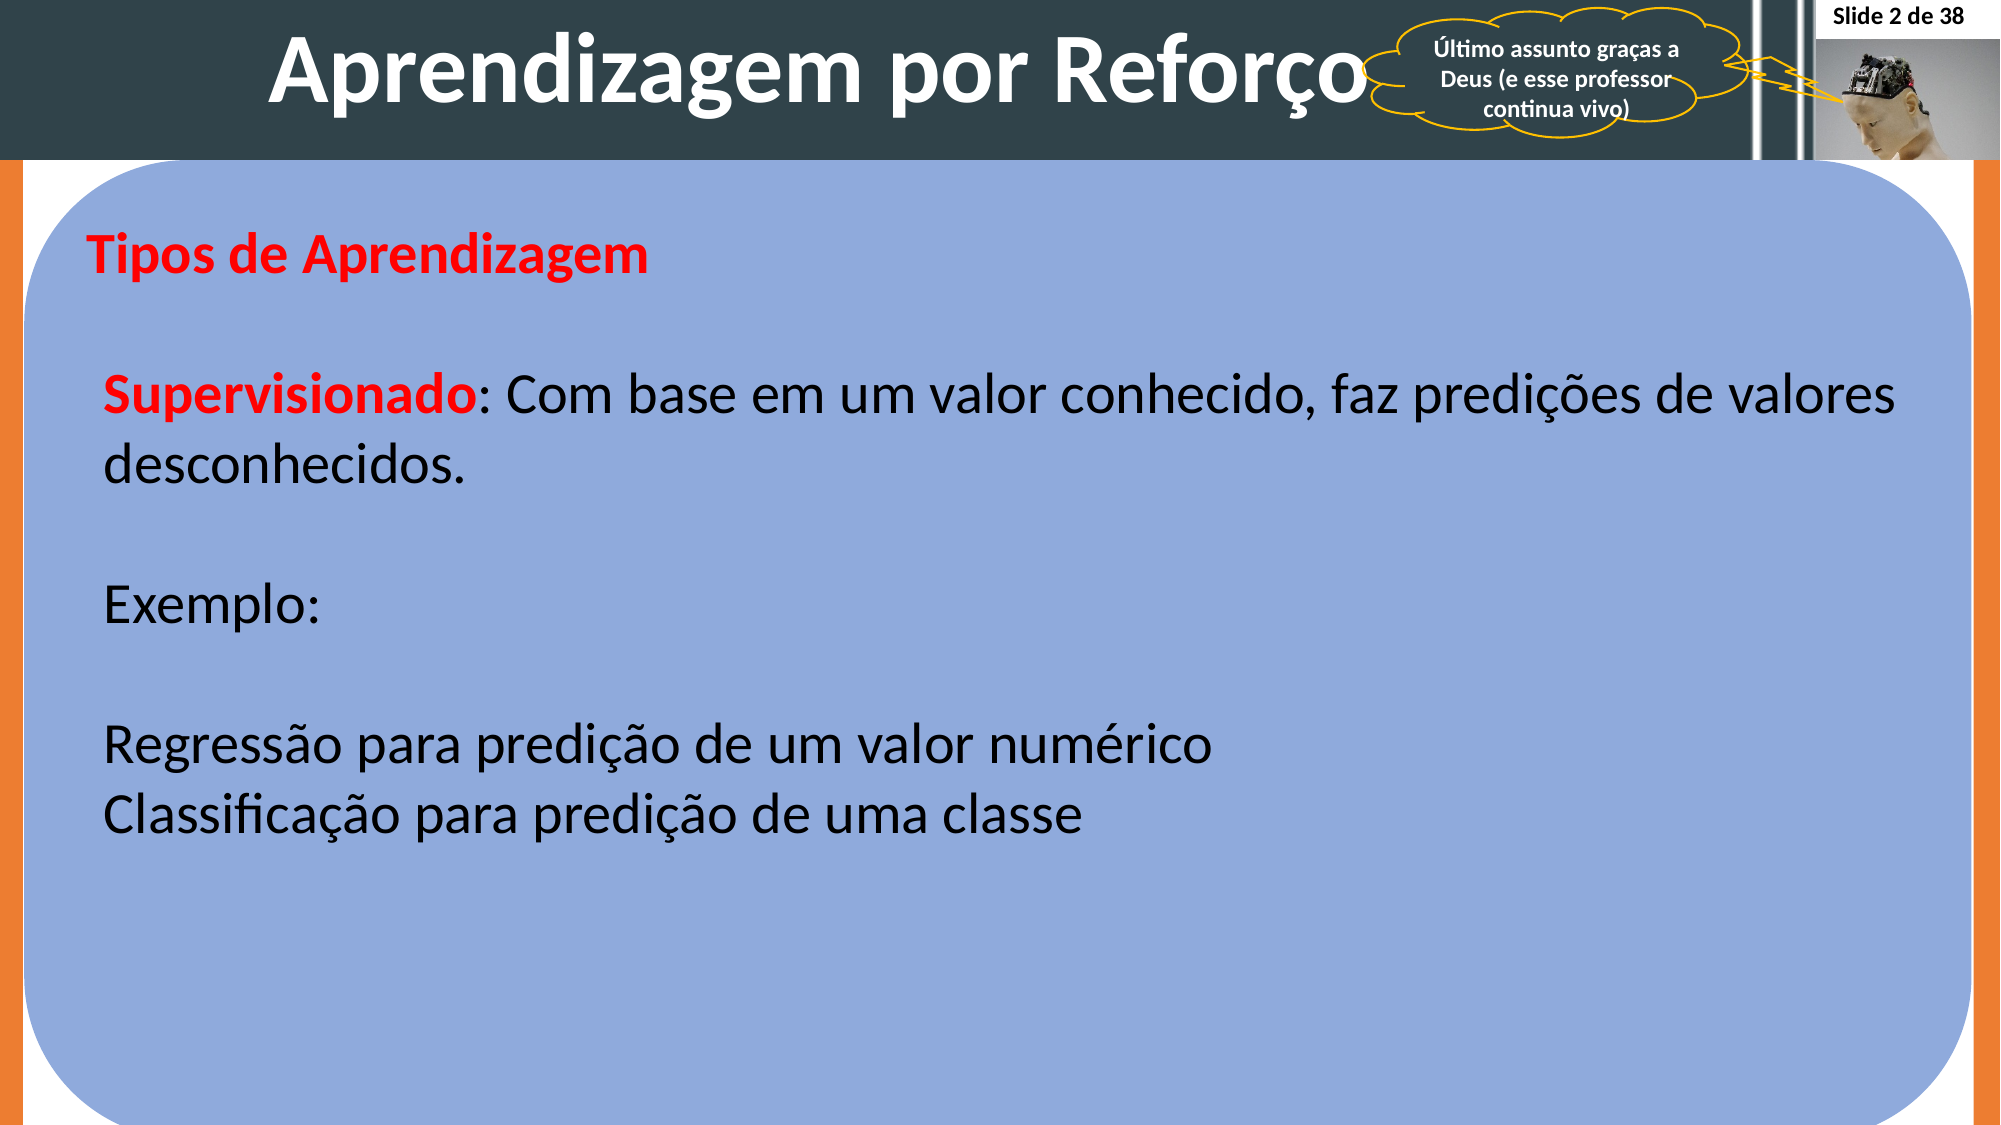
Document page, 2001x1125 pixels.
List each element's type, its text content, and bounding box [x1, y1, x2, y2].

picture [0, 0, 1816, 161]
text_box [1843, 159, 1975, 1125]
text_box Tipos de Aprendizagem Supervisionado: Com base em um valor conhecido, faz predições de valores desconhecidos. Exemplo: Regressão para predição de um valor numérico Classificação para predição de uma classe [23, 161, 1973, 1125]
text_box [0, 161, 22, 1125]
text_box [1975, 160, 2000, 1125]
text_box [22, 161, 156, 1125]
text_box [1363, 7, 1843, 162]
picture [1843, 39, 2000, 160]
